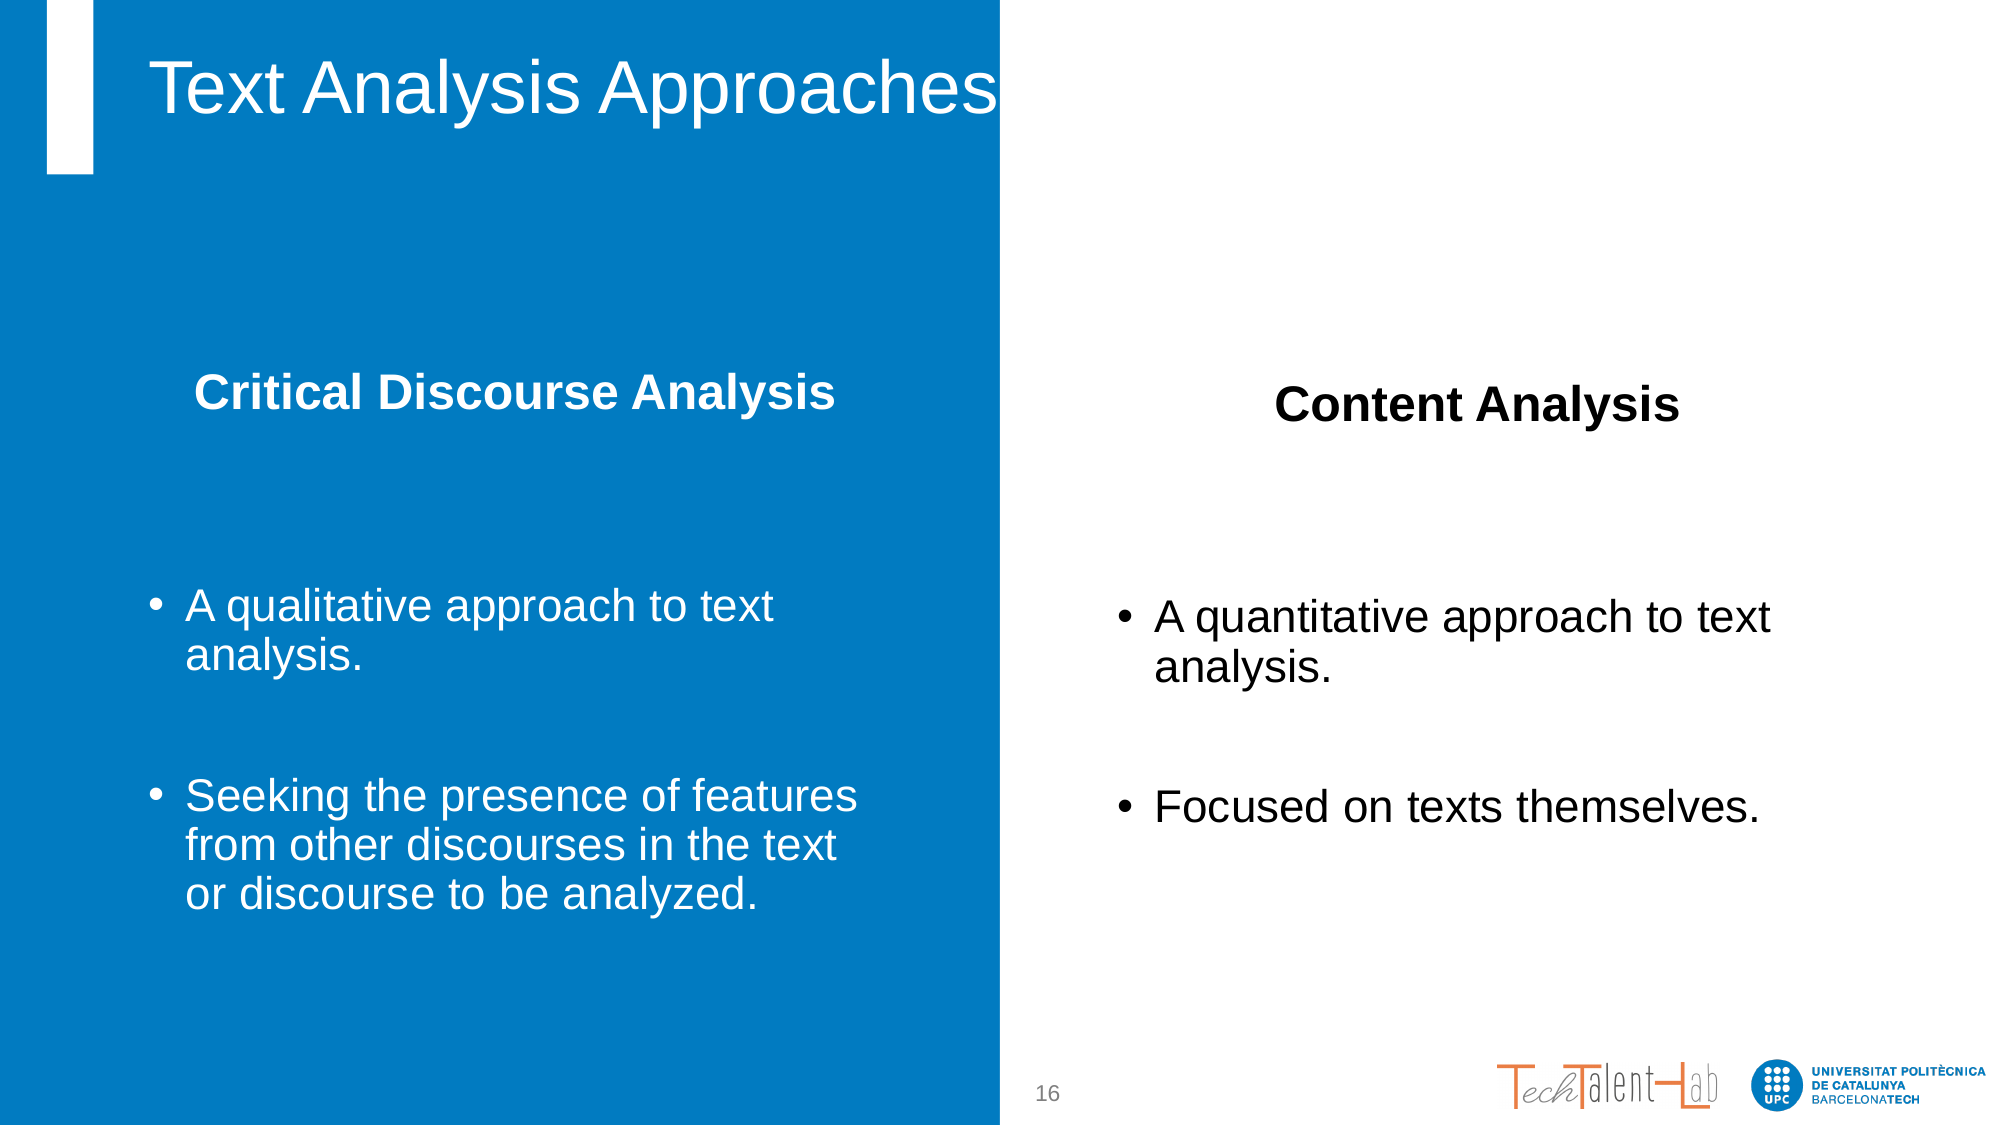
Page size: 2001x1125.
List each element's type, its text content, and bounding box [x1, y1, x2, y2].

list Content Analysis A quantitative approach to text analysis. Focused on texts themselves. [1102, 239, 1867, 1042]
title Text Analysis Approaches [133, 2, 1737, 177]
picture [1497, 1062, 1720, 1109]
slide_number 16 [822, 1062, 1273, 1123]
picture [1736, 1045, 2000, 1125]
list Critical Discourse Analysis A qualitative approach to text analysis. Seeking the presence of features from other discourses in the text or discourse to be analyzed. [133, 242, 898, 1044]
